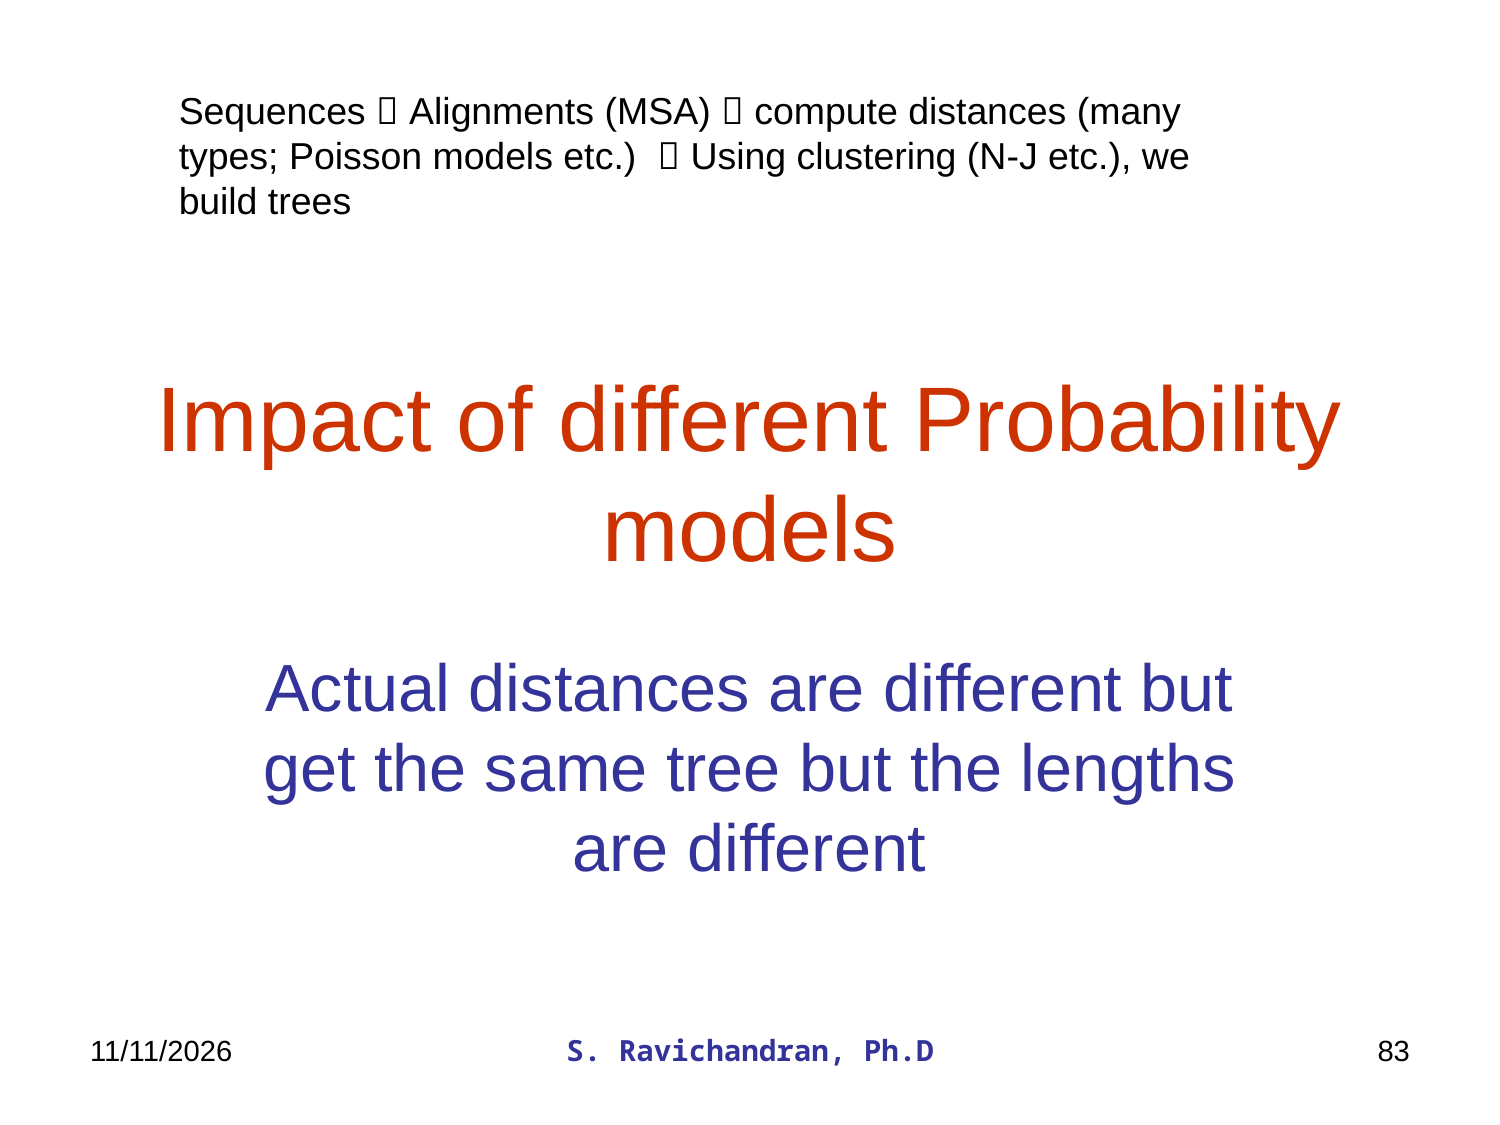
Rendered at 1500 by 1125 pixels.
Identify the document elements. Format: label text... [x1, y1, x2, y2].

slide_number 83 [1074, 1024, 1426, 1103]
subtitle Actual distances are different but get the same tree but the lengths are different [225, 637, 1275, 925]
text_box Sequences  Alignments (MSA)  compute distances (many types; Poisson models etc.)  Using clustering (N-J etc.), we build trees [163, 79, 1277, 230]
footer S. Ravichandran, Ph.D [512, 1024, 988, 1103]
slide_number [74, 1024, 426, 1103]
title Impact of different Probability models [112, 349, 1388, 591]
